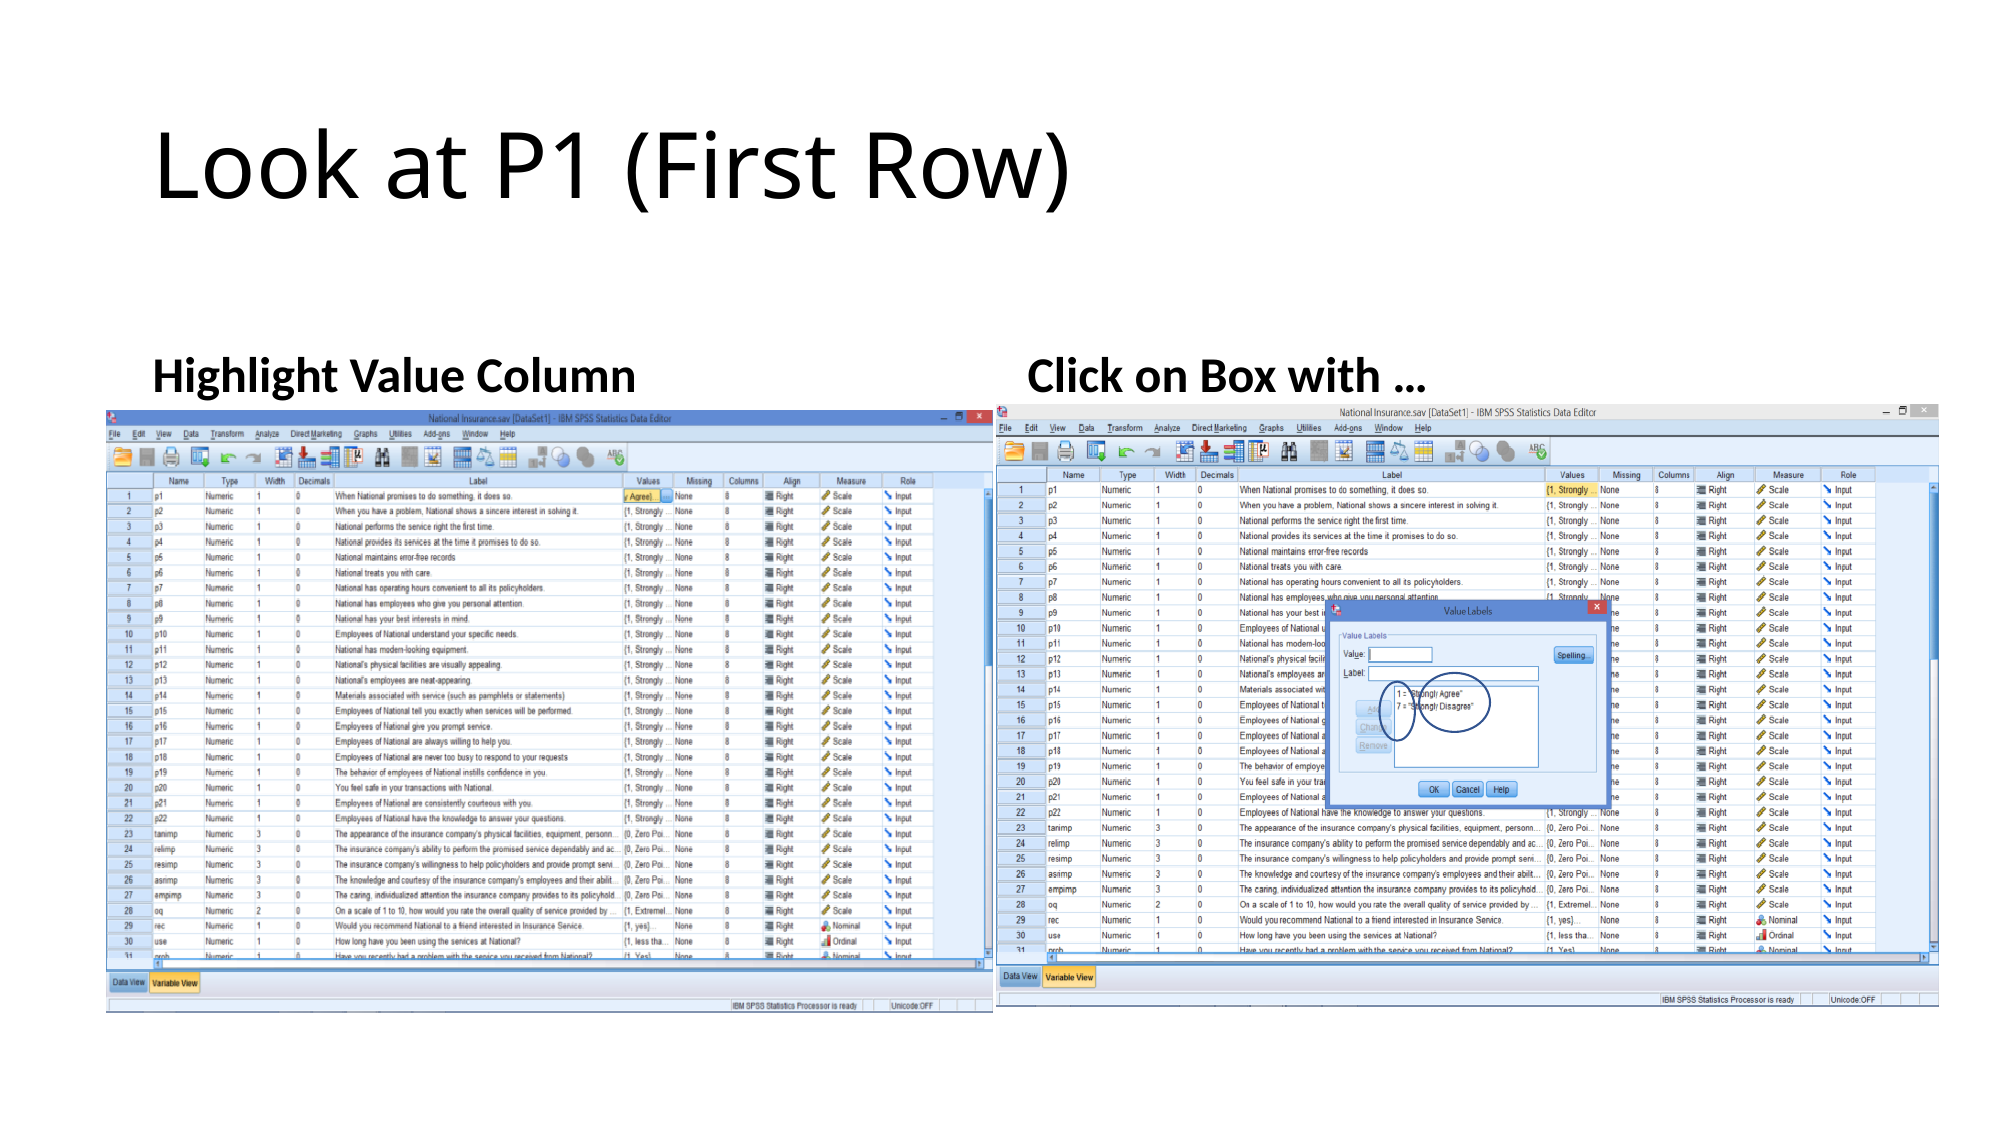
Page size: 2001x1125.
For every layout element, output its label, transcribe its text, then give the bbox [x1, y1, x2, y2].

list Highlight Value Column [137, 275, 984, 410]
list Click on Box with … [1012, 275, 1863, 404]
title Look at P1 (First Row) [137, 59, 1863, 278]
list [106, 410, 993, 1013]
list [996, 404, 1939, 1007]
